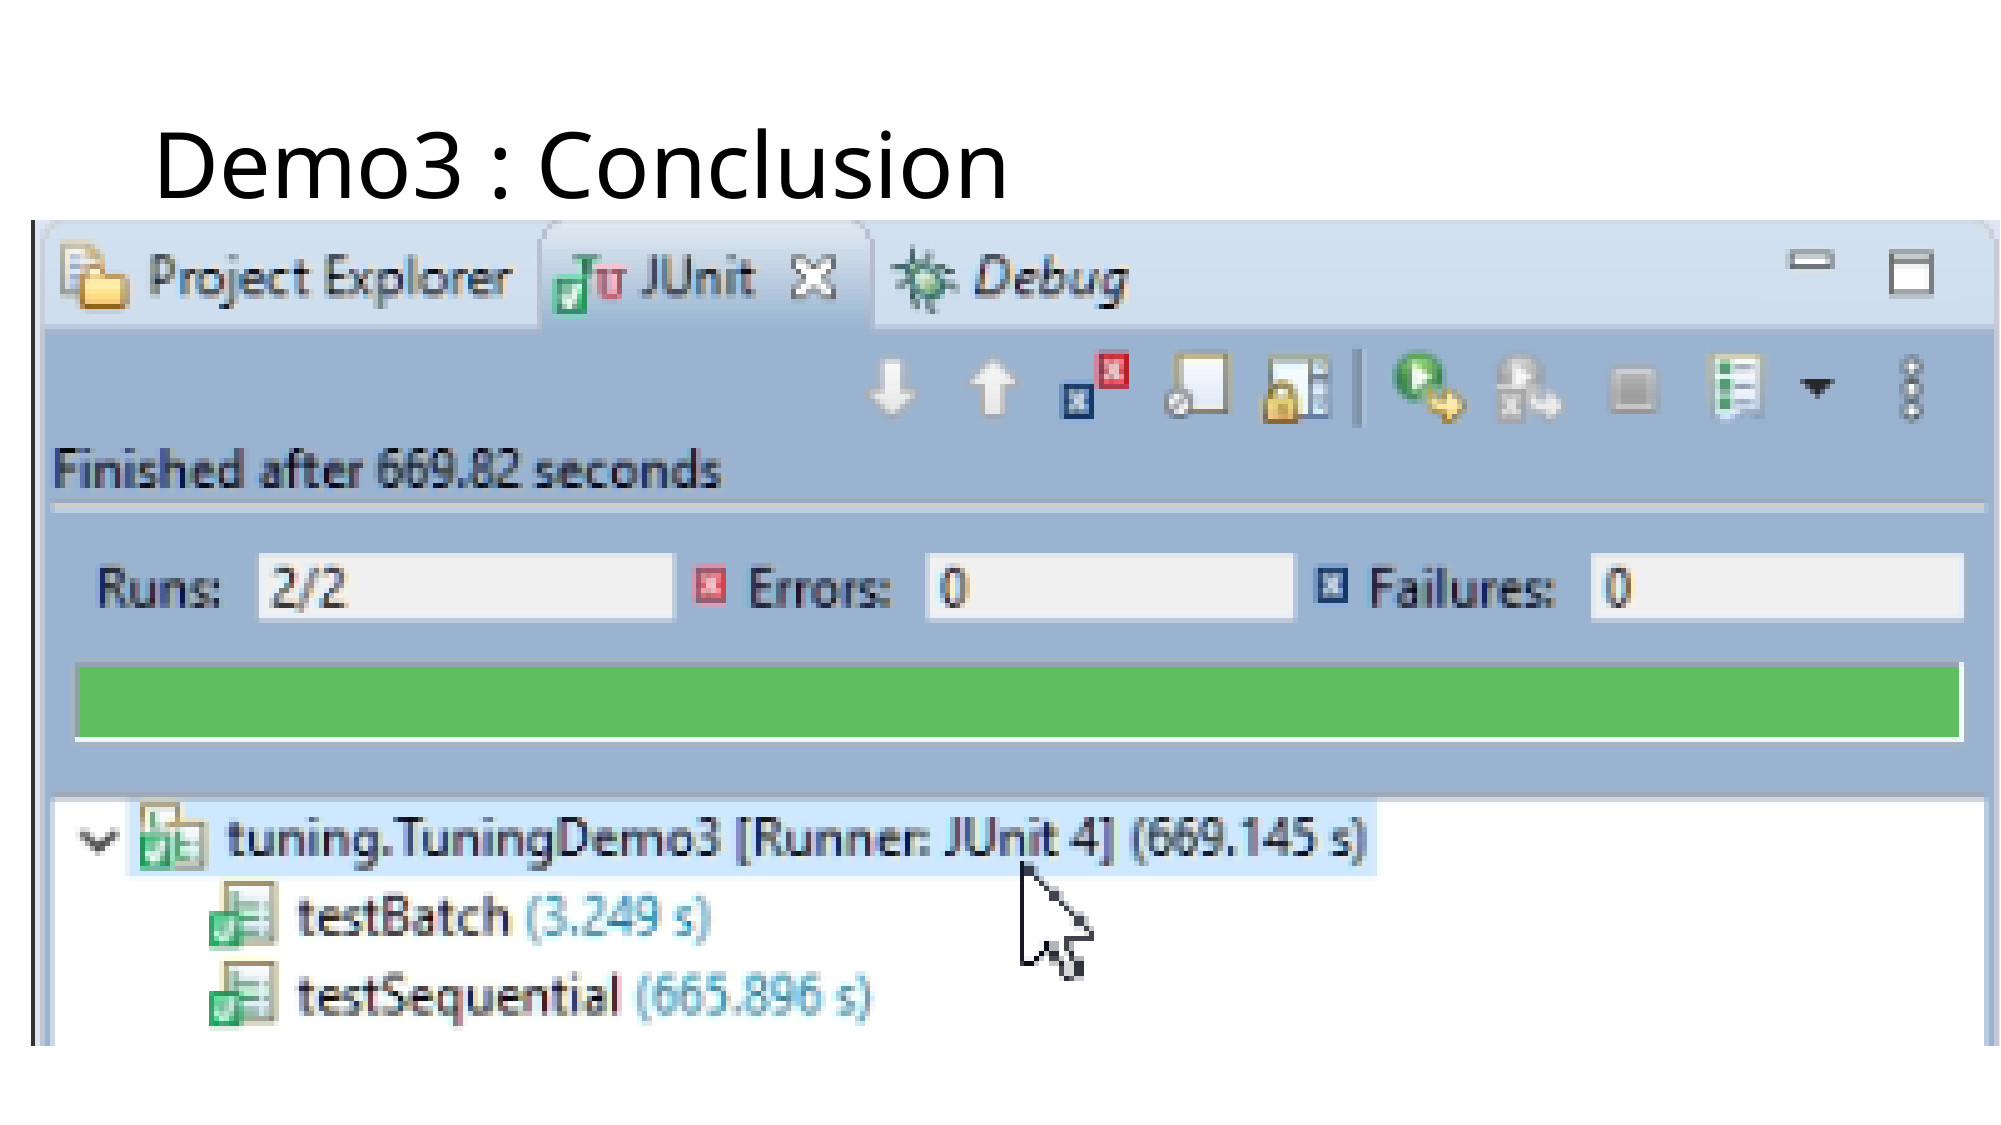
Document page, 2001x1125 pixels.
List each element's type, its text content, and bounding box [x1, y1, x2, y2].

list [31, 220, 2000, 1046]
title Demo3 : Conclusion [137, 59, 1863, 220]
